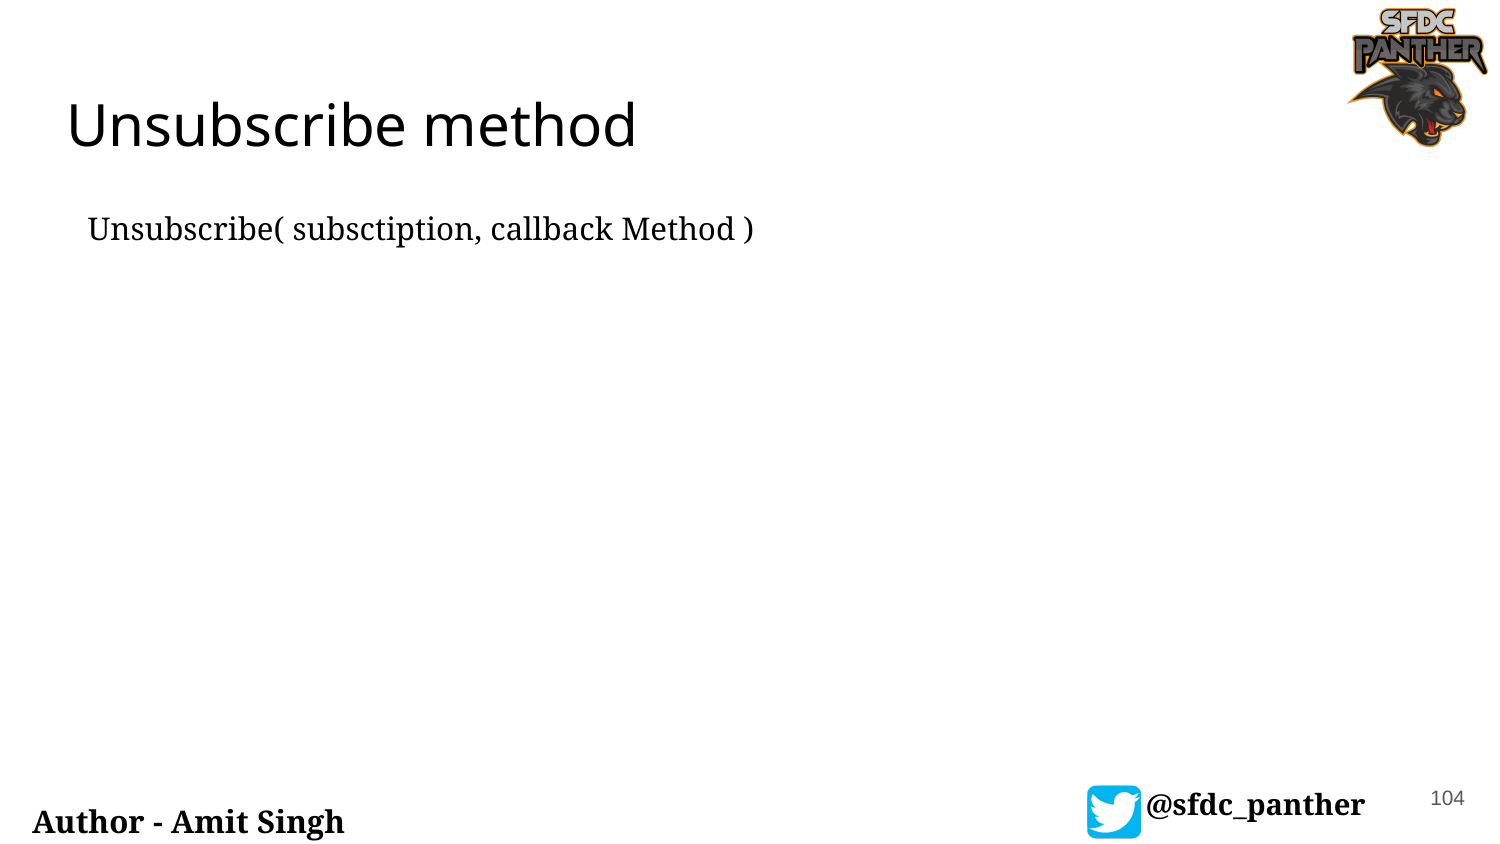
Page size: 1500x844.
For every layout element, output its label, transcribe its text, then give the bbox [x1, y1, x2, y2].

title Unsubscribe method [51, 72, 1449, 167]
picture [1347, 8, 1488, 147]
picture [1085, 784, 1144, 842]
slide_number 104 [1389, 764, 1480, 830]
list Unsubscribe( subsctiption, callback Method ) [51, 189, 1449, 750]
